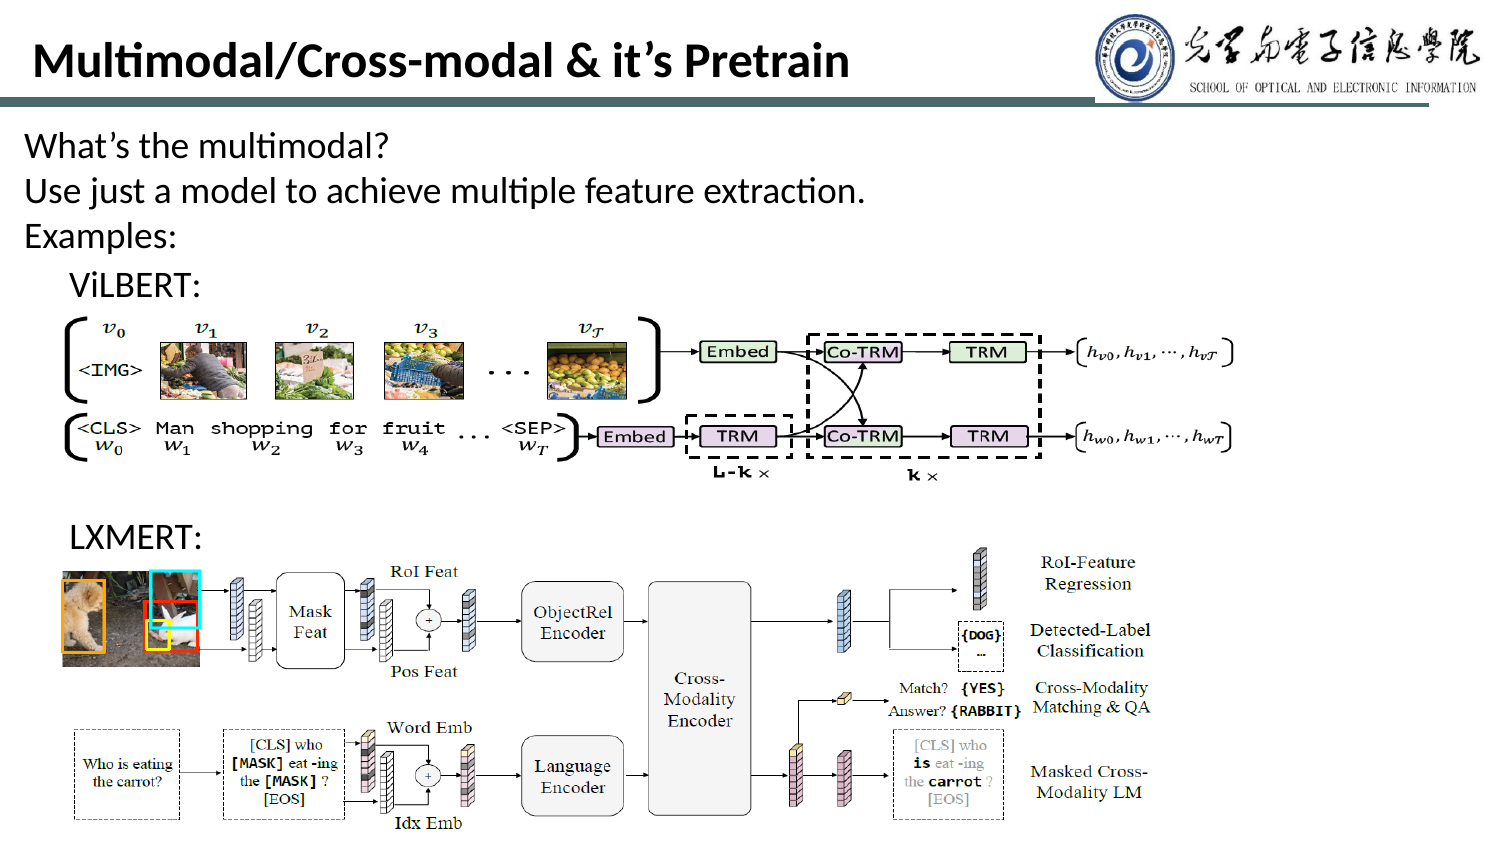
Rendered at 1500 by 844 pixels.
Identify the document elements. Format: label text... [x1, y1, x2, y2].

text_box ViLBERT: [54, 252, 240, 313]
text_box Multimodal/Cross-modal & it’s Pretrain [17, 20, 1095, 96]
picture [1095, 14, 1483, 103]
picture [58, 543, 1155, 834]
picture [58, 310, 1236, 483]
text_box What’s the multimodal? Use just a model to achieve multiple feature extraction. Examples: [9, 113, 1088, 264]
text_box LXMERT: [54, 504, 218, 565]
